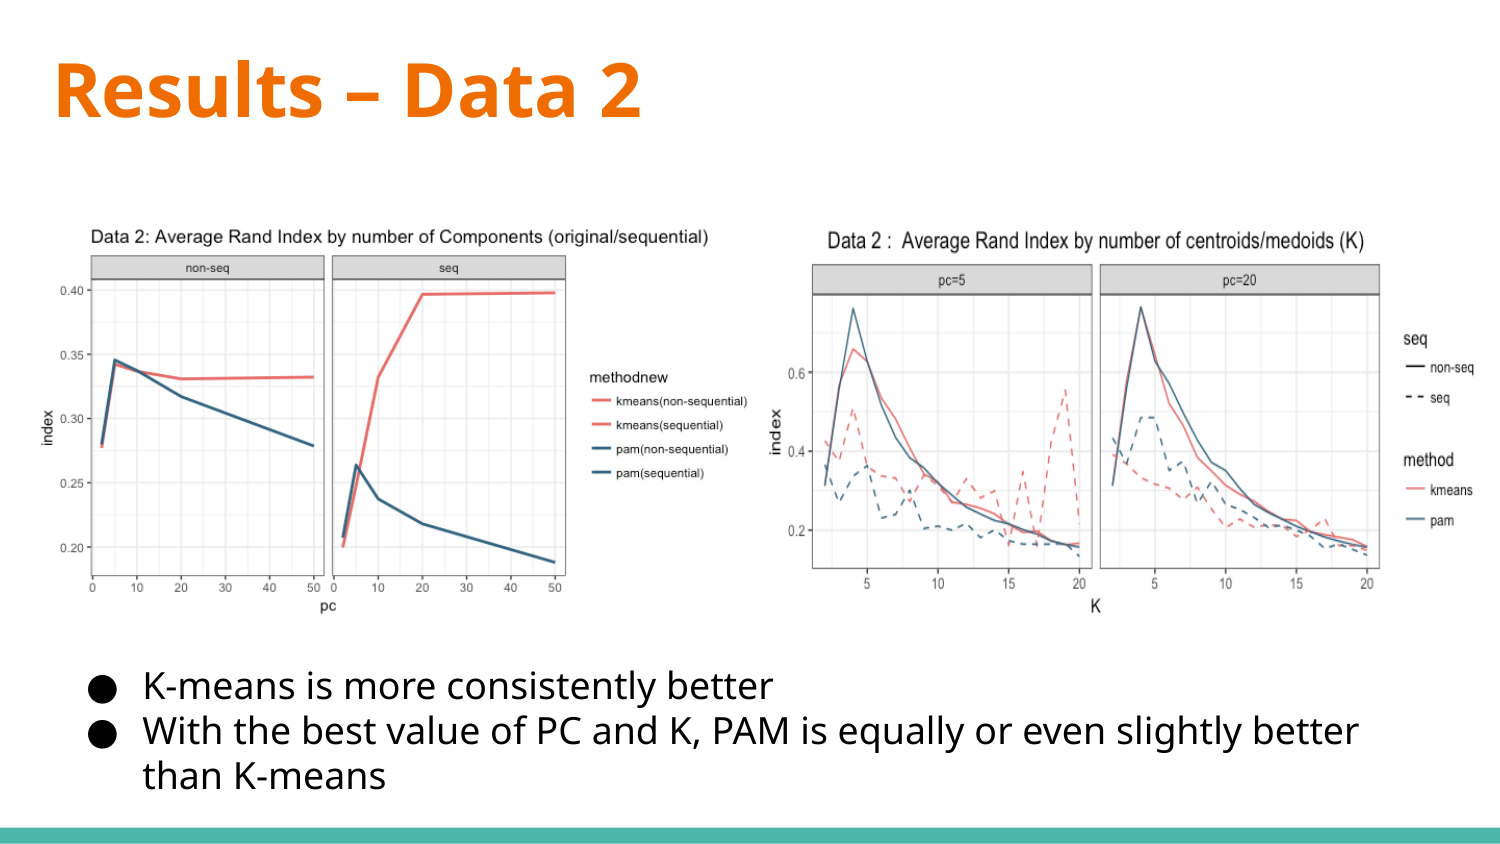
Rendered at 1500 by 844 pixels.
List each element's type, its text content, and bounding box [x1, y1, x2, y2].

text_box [34, 222, 1491, 622]
title Results – Data 2 [37, 26, 1436, 143]
text_box K-means is more consistently better With the best value of PC and K, PAM is equally or even slightly better than K-means [52, 647, 1386, 805]
